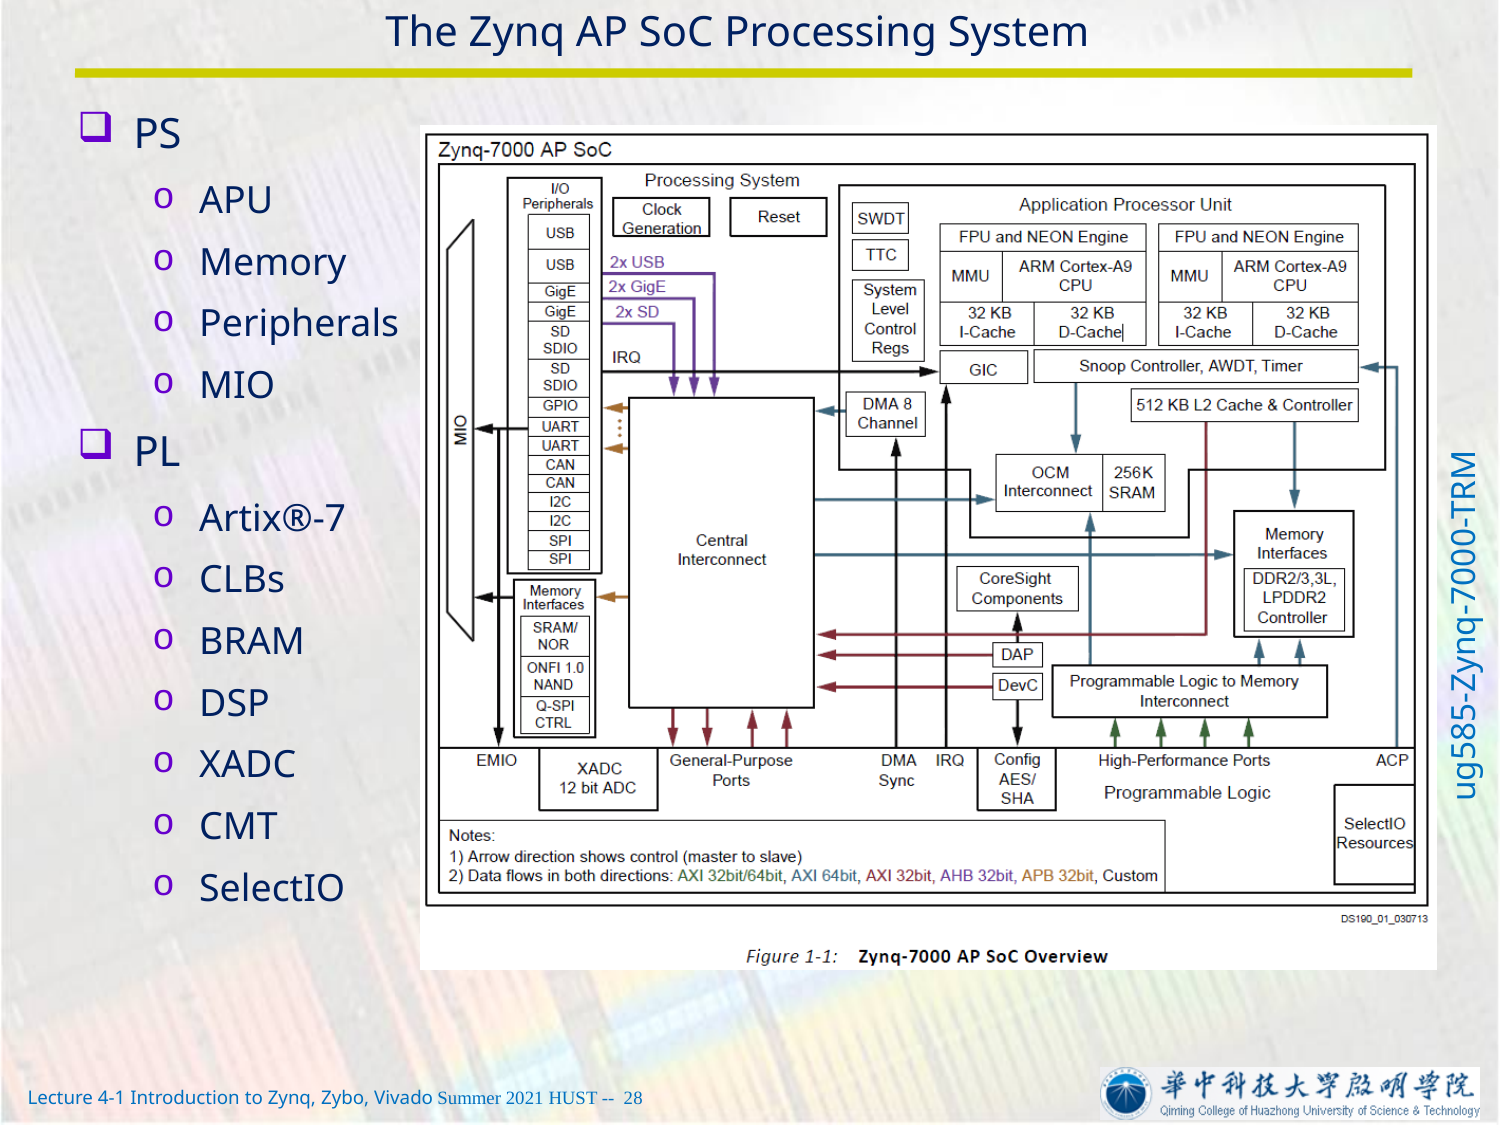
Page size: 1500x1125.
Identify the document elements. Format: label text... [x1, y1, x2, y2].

picture [0, 0, 1500, 1125]
list PS APU Memory Peripherals MIO PL Artix®-7 CLBs BRAM DSP XADC CMT SelectIO [62, 99, 1450, 1060]
title The Zynq AP SoC Processing System [24, 4, 1450, 66]
text_box ug585-Zynq-7000-TRM [1442, 435, 1489, 817]
